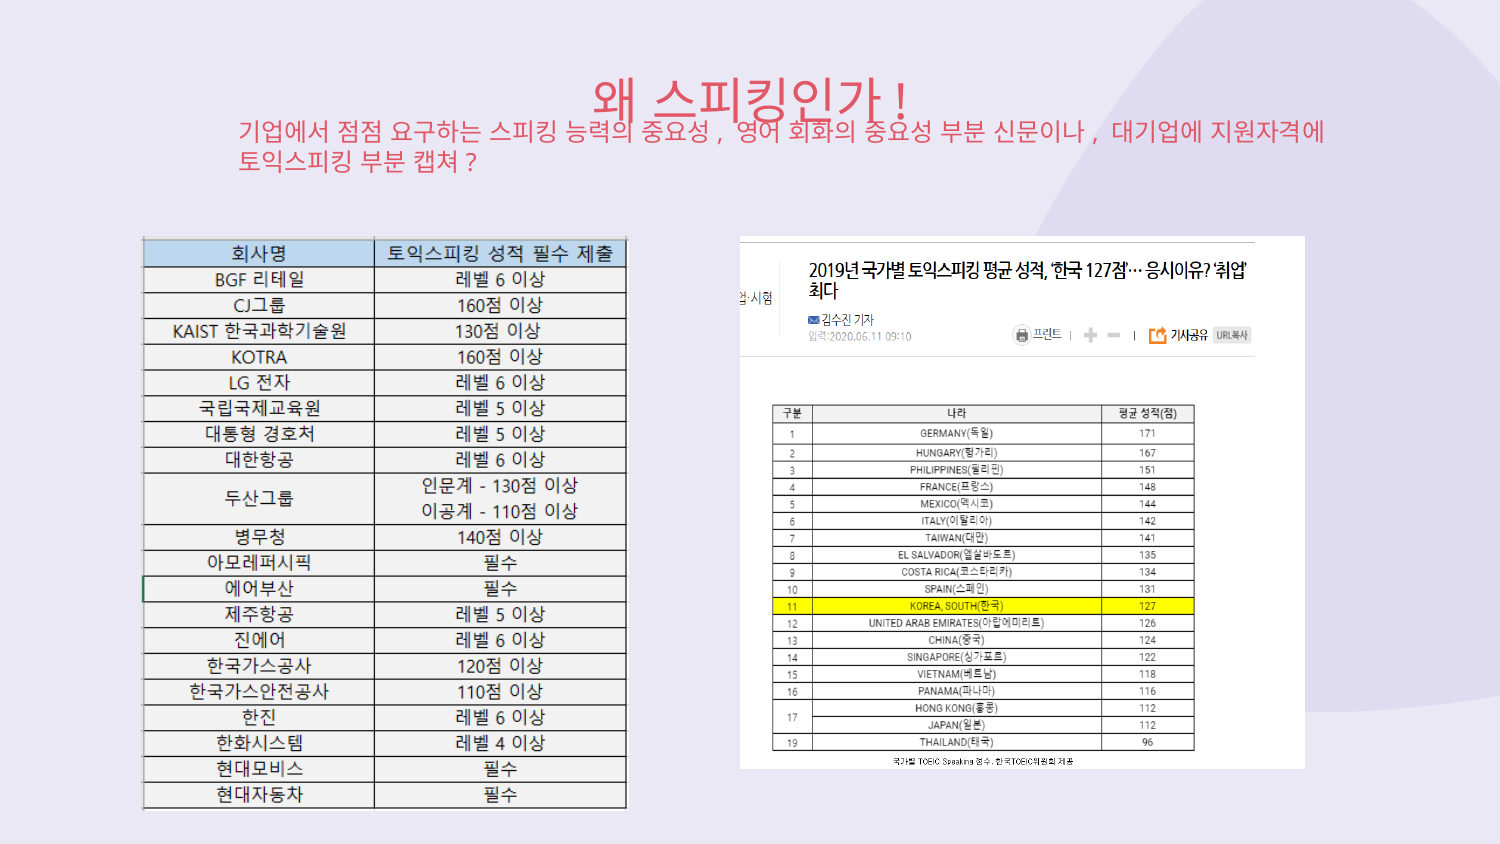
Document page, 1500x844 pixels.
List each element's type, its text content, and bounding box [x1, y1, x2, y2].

list 기업에서 점점 요구하는 스피킹 능력의 중요성, 영어 회화의 중요성 부분 신문이나, 대기업에 지원자격에 토익스피킹 부분 캡쳐? [223, 149, 1396, 627]
picture [740, 236, 1305, 769]
title 왜 스피킹인가! [51, 54, 1449, 149]
picture [140, 236, 629, 811]
